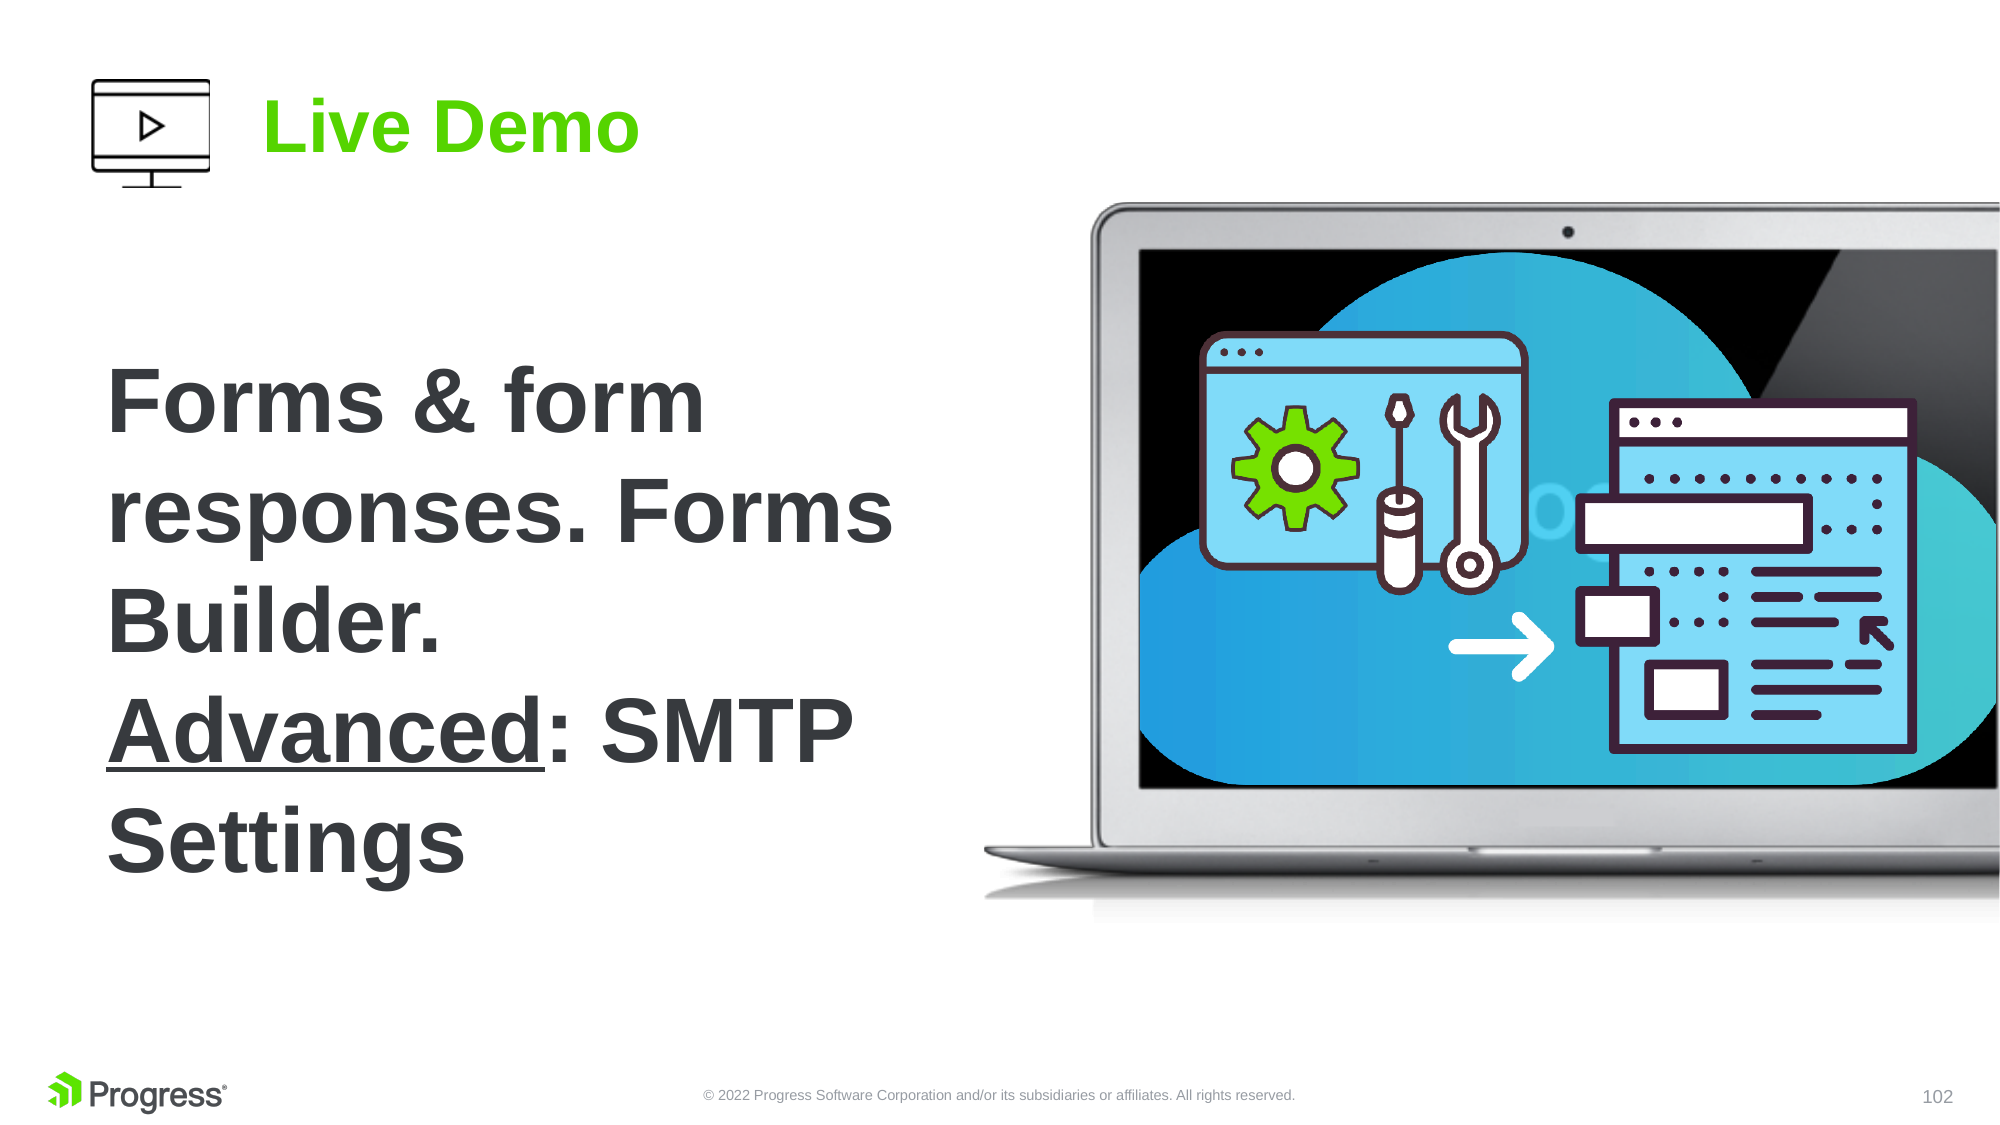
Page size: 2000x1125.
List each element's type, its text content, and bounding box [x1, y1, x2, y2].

list Forms & form responses. Forms Builder. Advanced: SMTP Settings [91, 333, 1045, 768]
picture [983, 202, 2000, 923]
title Live Demo [247, 80, 1888, 303]
picture [91, 79, 211, 189]
